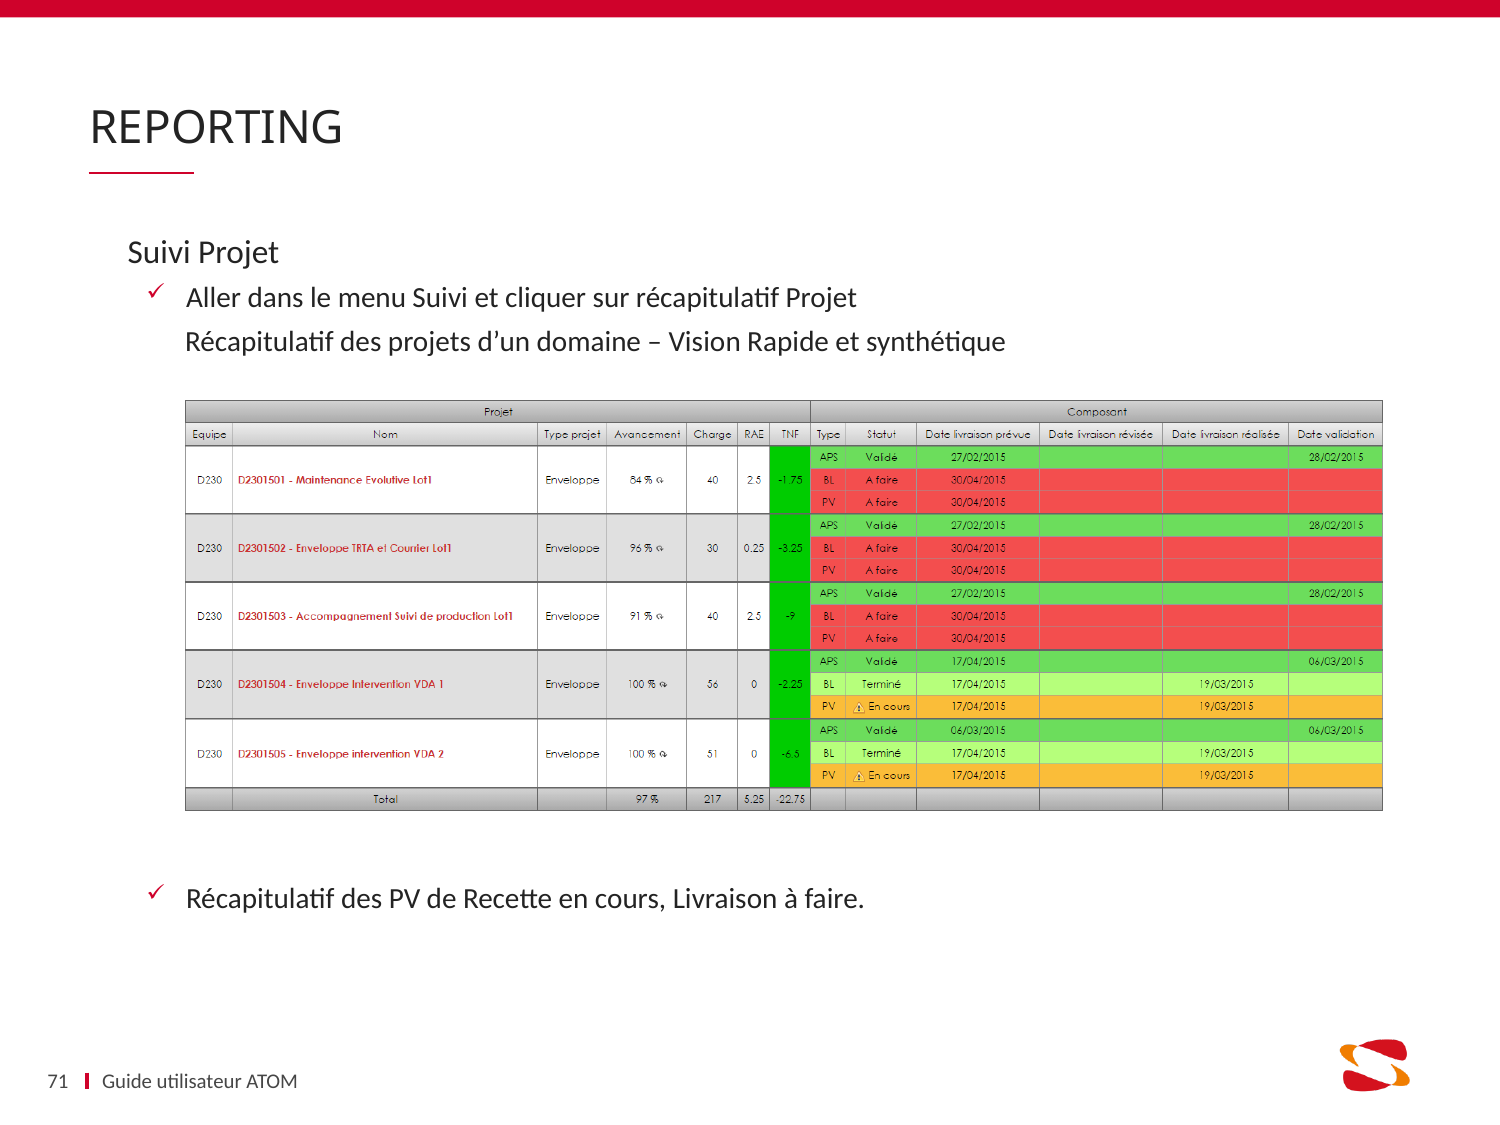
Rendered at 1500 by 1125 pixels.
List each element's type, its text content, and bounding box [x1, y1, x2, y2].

title REPORTING [89, 31, 1409, 161]
text_box Suivi Projet Aller dans le menu Suivi et cliquer sur récapitulatif Projet Récapitulatif des projets d’un domaine – Vision Rapide et synthétique Récapitulatif des PV de Recette en cours, Livraison à faire. [68, 229, 1396, 1047]
footer Guide utilisateur ATOM [87, 1066, 833, 1094]
picture [1328, 1031, 1421, 1099]
slide_number 71 [20, 1066, 69, 1094]
picture [182, 396, 1386, 813]
